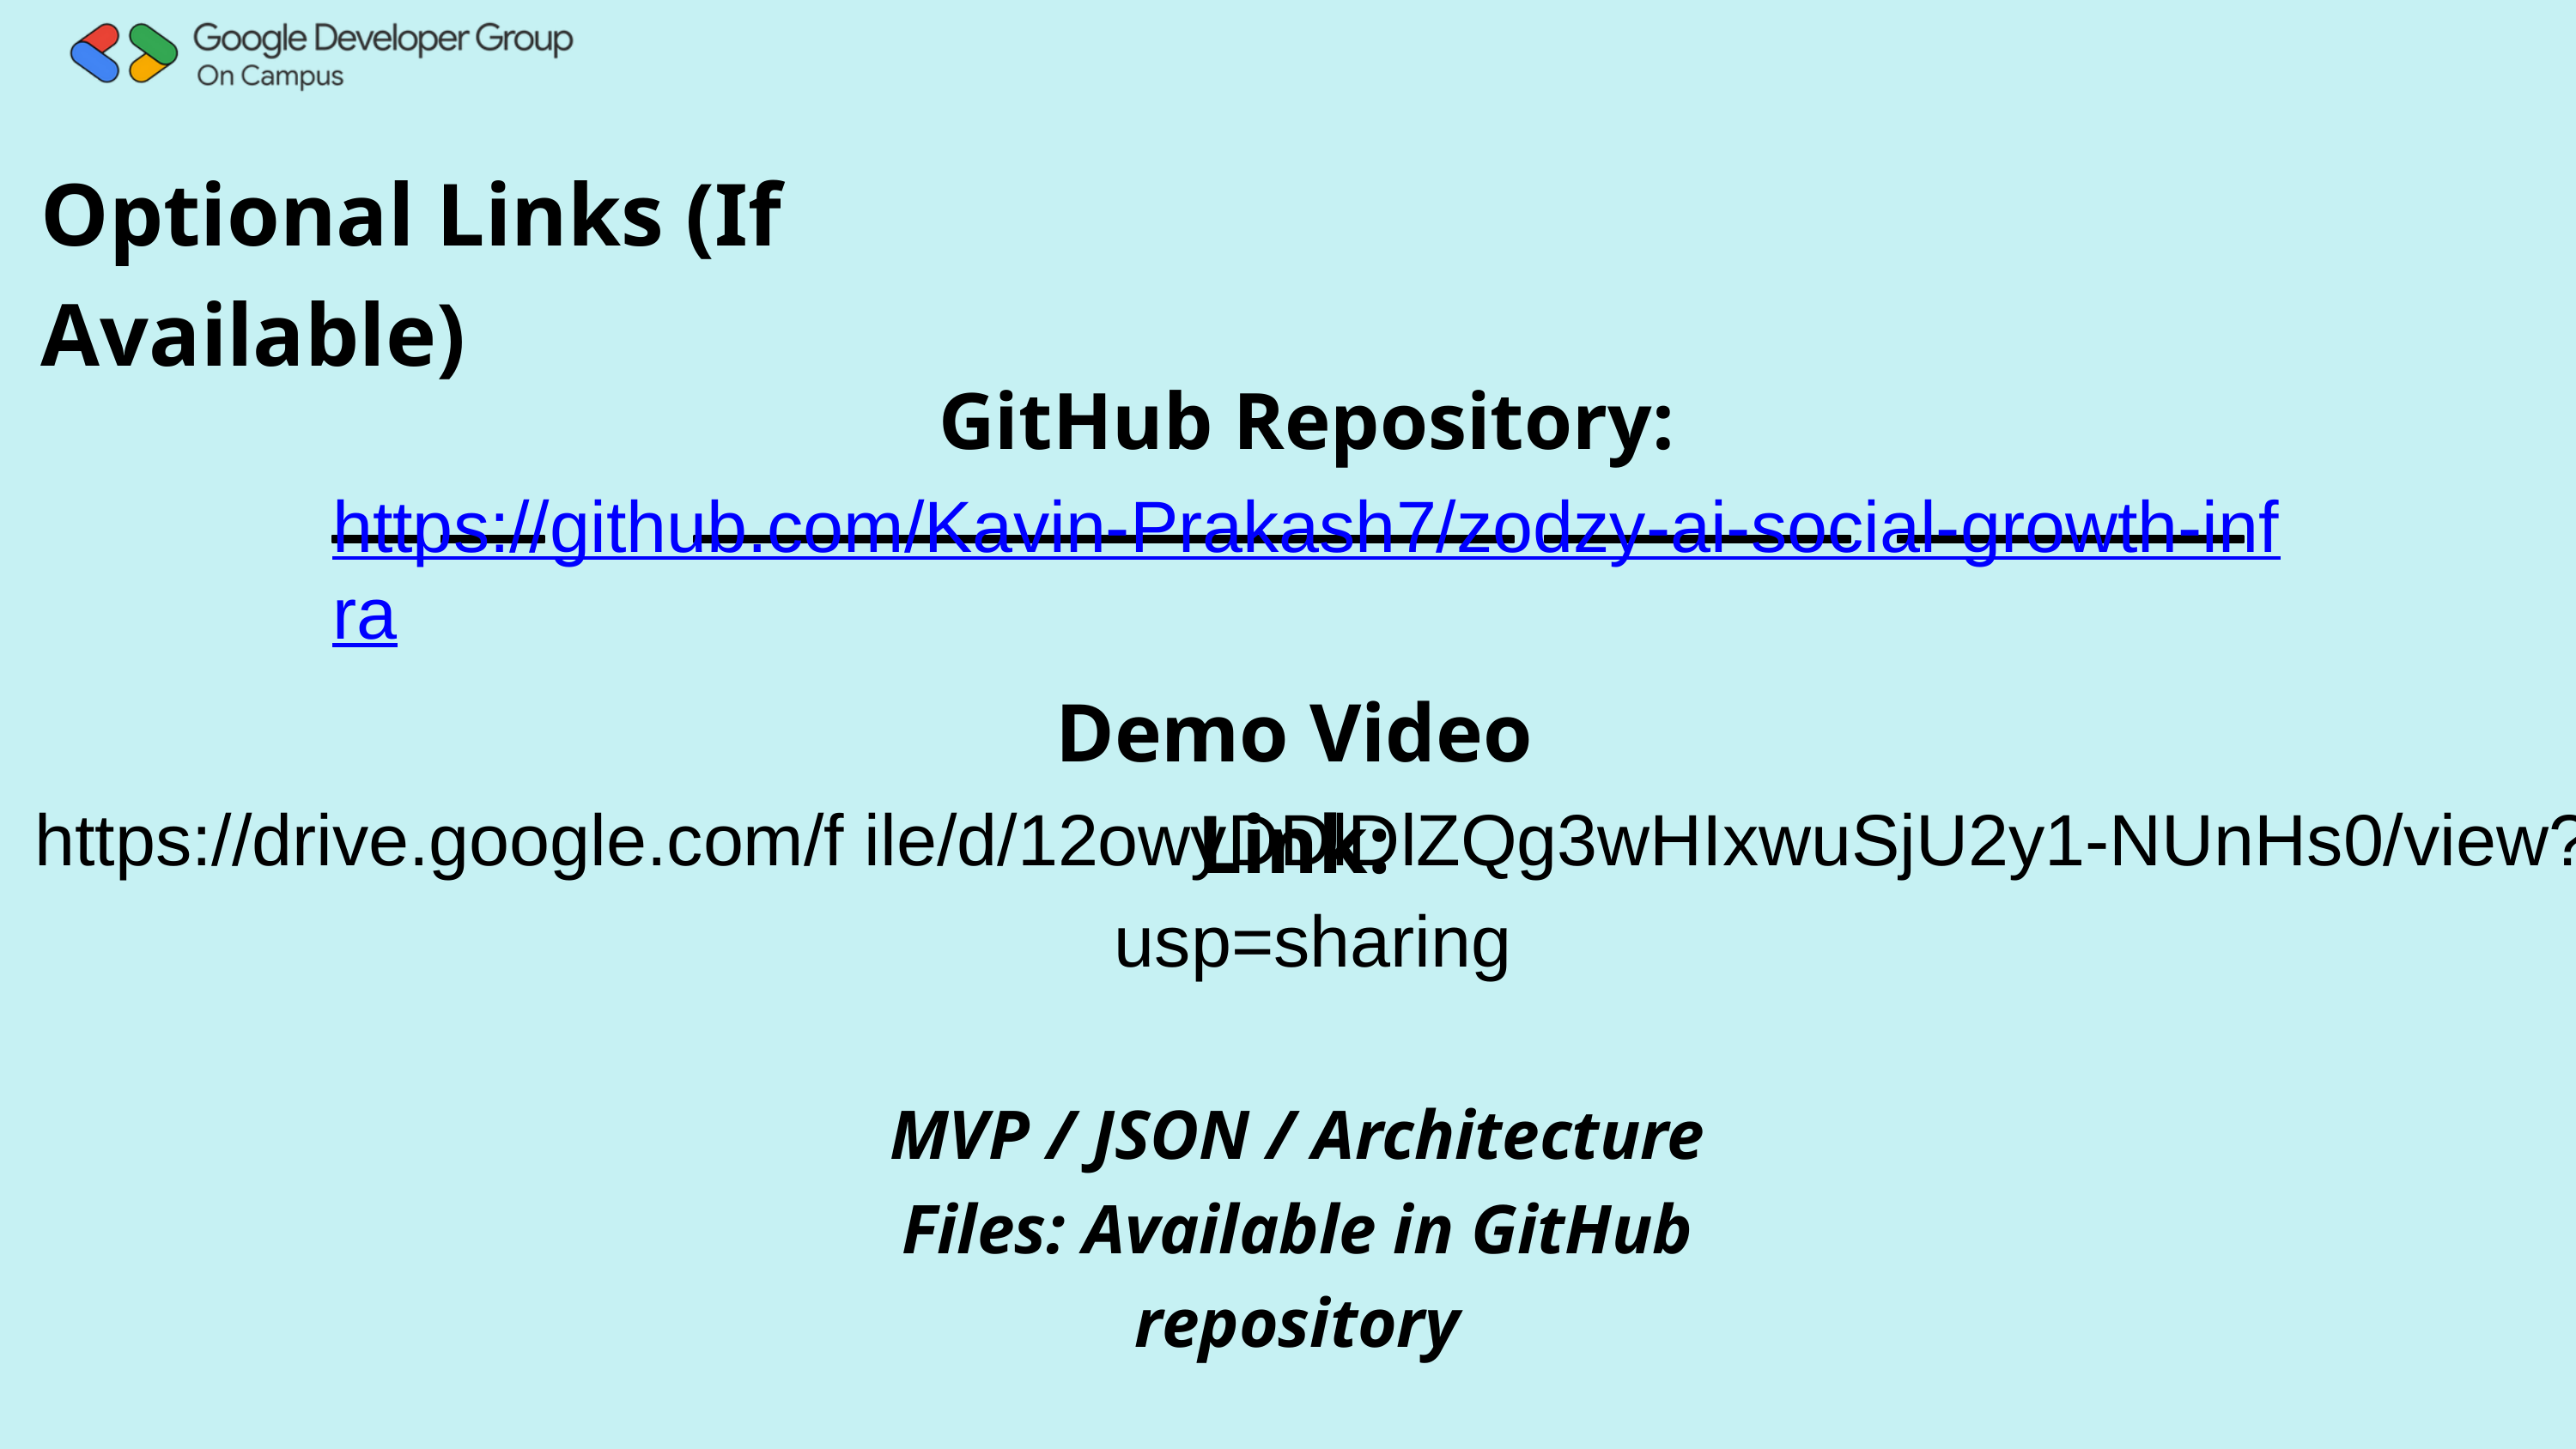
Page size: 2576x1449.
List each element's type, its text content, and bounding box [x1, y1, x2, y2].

text_box GitHub Repository: https://github.com/Kavin-Prakash7/zodzy-ai-social-growth-infra [332, 355, 2282, 567]
text_box [40, 0, 575, 95]
text_box MVP / JSON / Architecture Files: Available in GitHub repository [809, 1079, 1786, 1361]
text_box https://drive.google.com/f ile/d/12owyDDlDlZQg3wHIxwuSjU2y1-NUnHs0/view? usp=sharing [27, 779, 2576, 981]
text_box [332, 535, 2244, 543]
text_box Demo Video Link: [957, 665, 1631, 889]
text_box Optional Links (If Available) [40, 142, 1172, 384]
